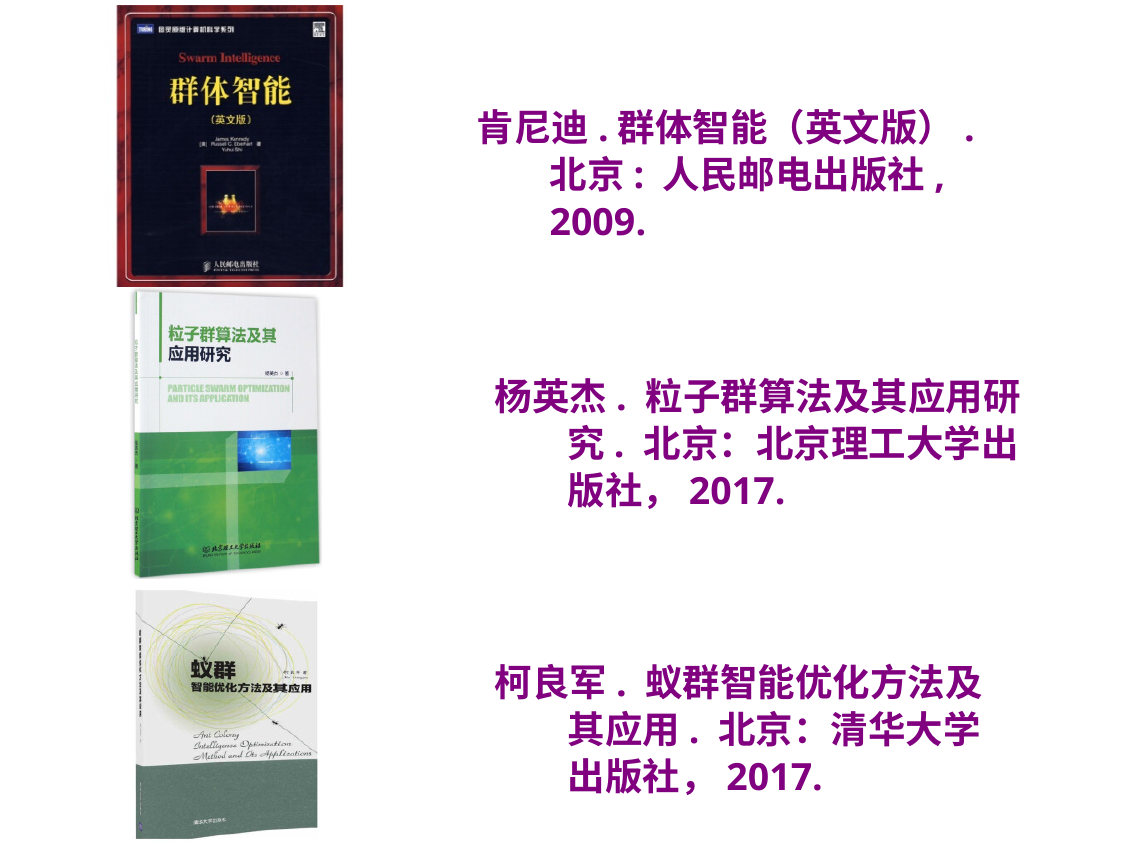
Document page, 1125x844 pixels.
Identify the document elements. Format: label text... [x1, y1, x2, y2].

text_box 柯良军. 蚁群智能优化方法及其应用. 北京：清华大学出版社，2017. [479, 648, 1025, 806]
picture [77, 5, 372, 844]
text_box 肯尼迪.群体智能（英文版）. 北京: 人民邮电出版社, 2009. [461, 93, 1025, 251]
text_box 杨英杰. 粒子群算法及其应用研究. 北京：北京理工大学出版社，2017. [479, 362, 1043, 520]
